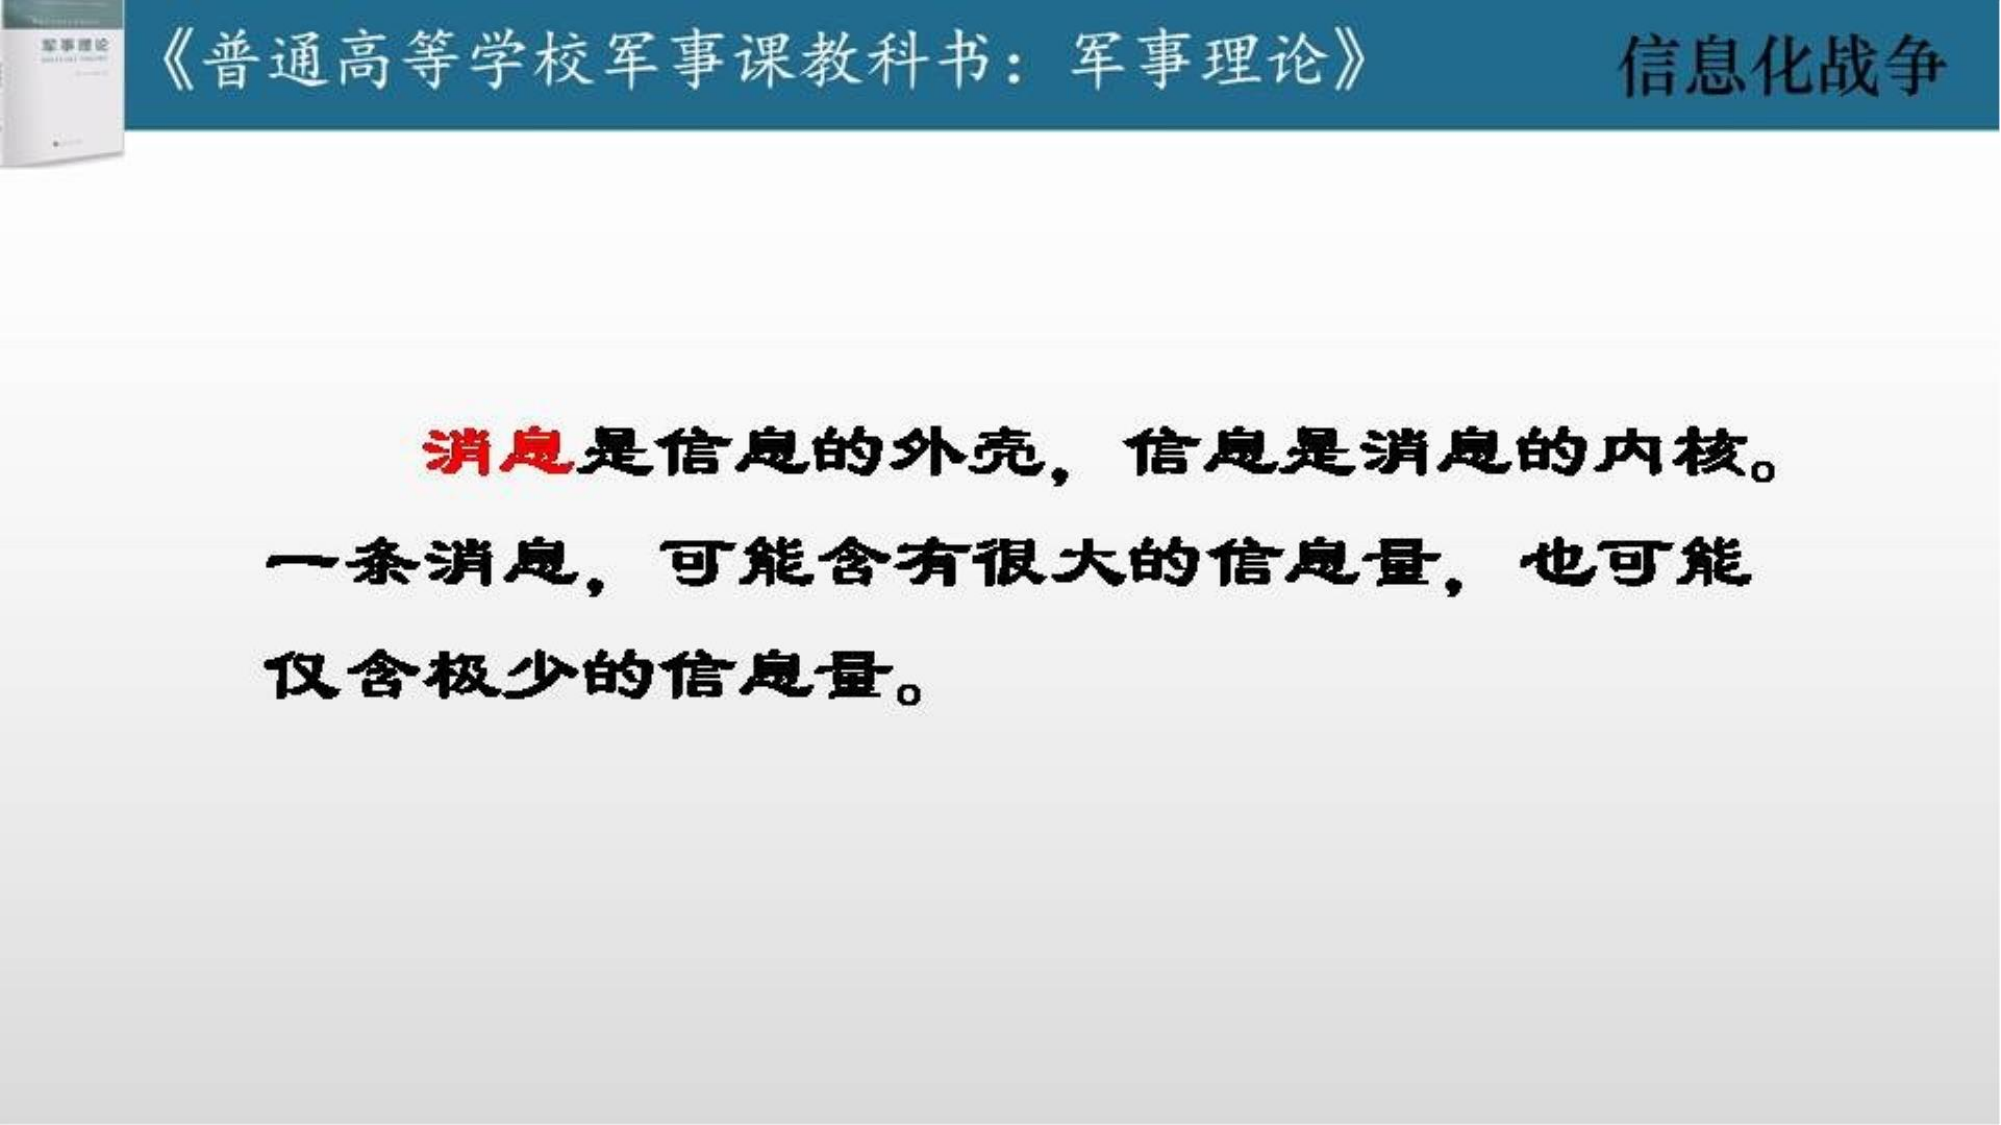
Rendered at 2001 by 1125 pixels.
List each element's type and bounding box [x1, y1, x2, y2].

text_box [0, 0, 2000, 1125]
